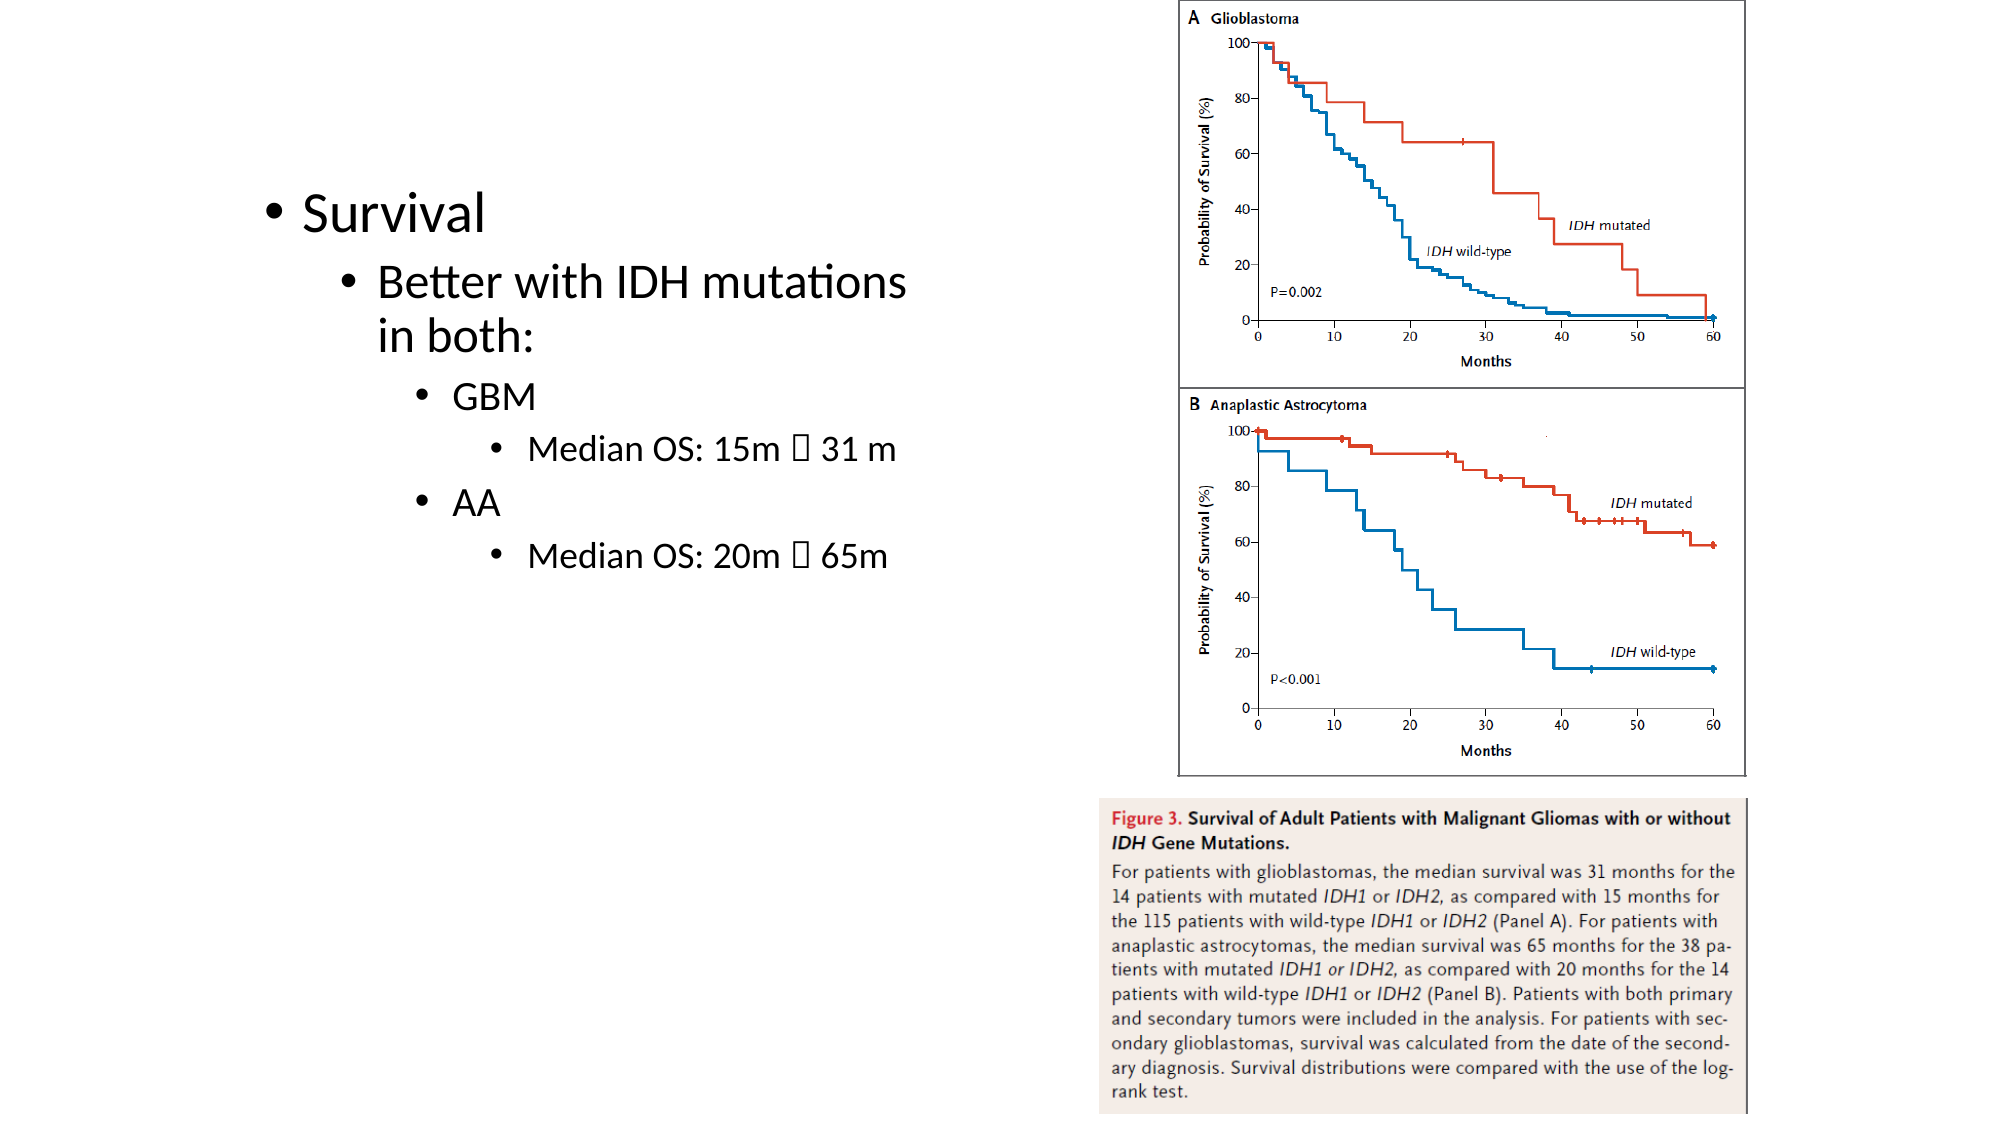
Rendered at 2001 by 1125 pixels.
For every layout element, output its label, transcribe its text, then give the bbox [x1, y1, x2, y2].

picture [1099, 798, 1749, 1114]
list Survival Better with IDH mutations in both: GBM Median OS: 15m  31 m AA Median OS: 20m  65m [249, 174, 925, 1114]
picture [1174, 0, 1751, 778]
